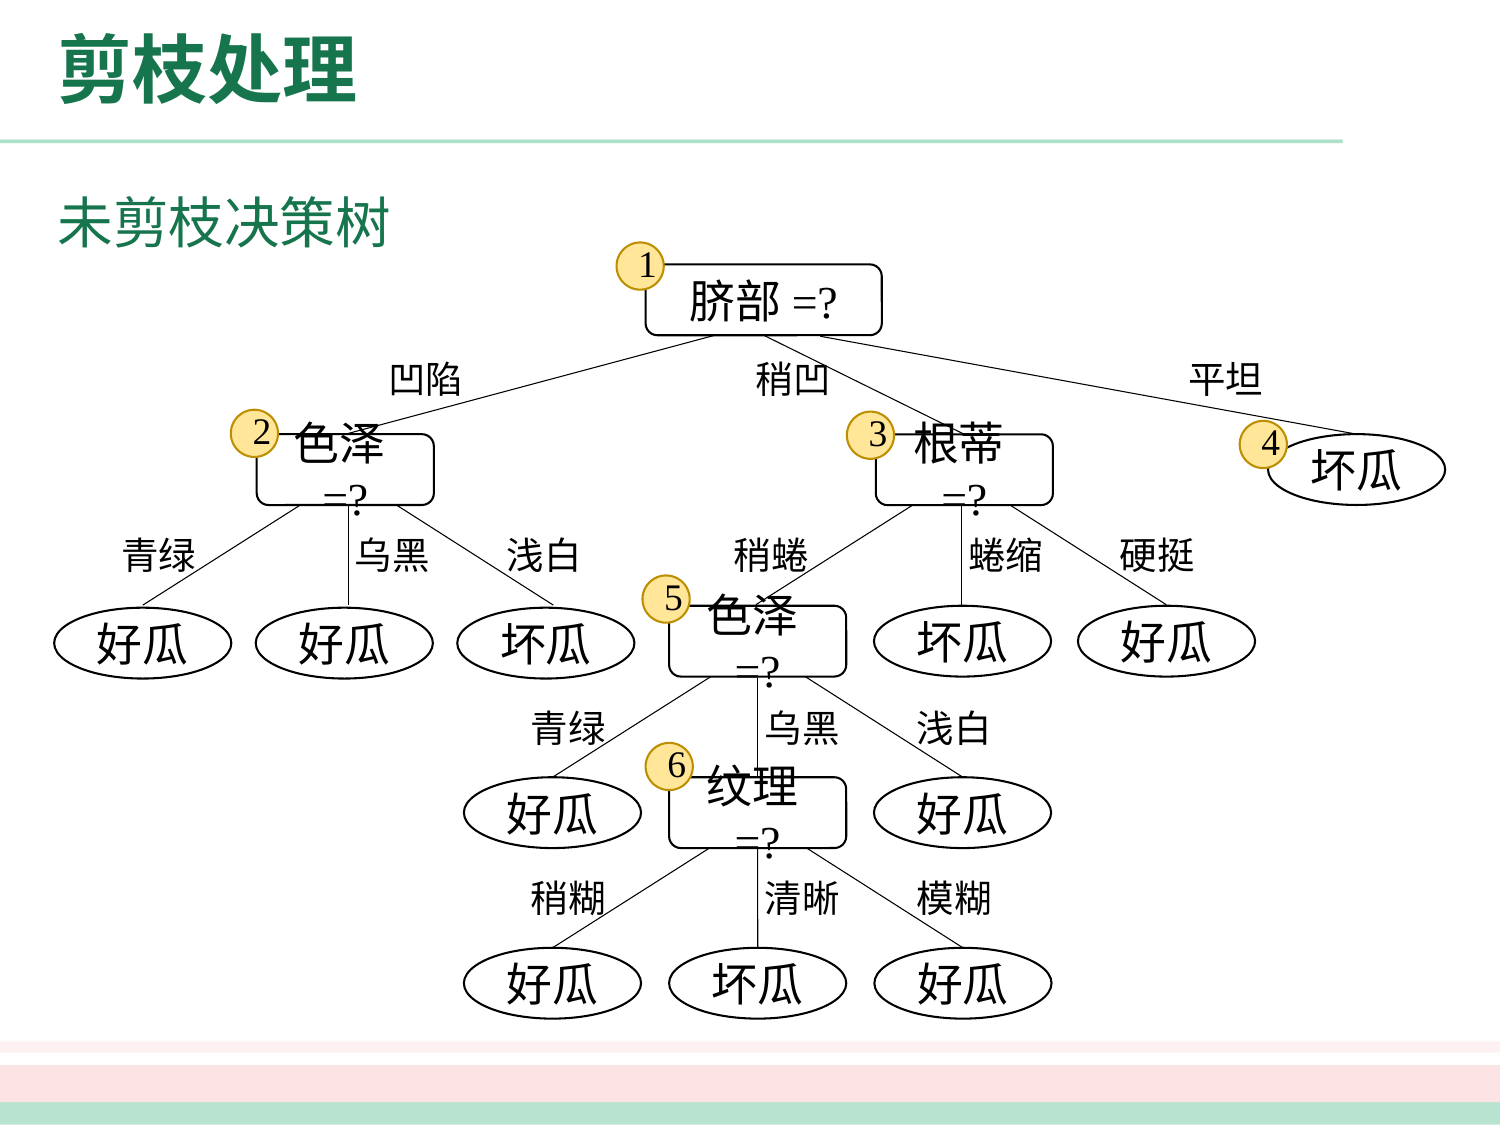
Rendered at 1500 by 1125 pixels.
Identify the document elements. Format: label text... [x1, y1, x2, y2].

picture [0, 0, 1500, 1125]
list 未剪枝决策树 [42, 188, 1459, 264]
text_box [54, 242, 1446, 1019]
title 剪枝处理 [42, 8, 1223, 138]
